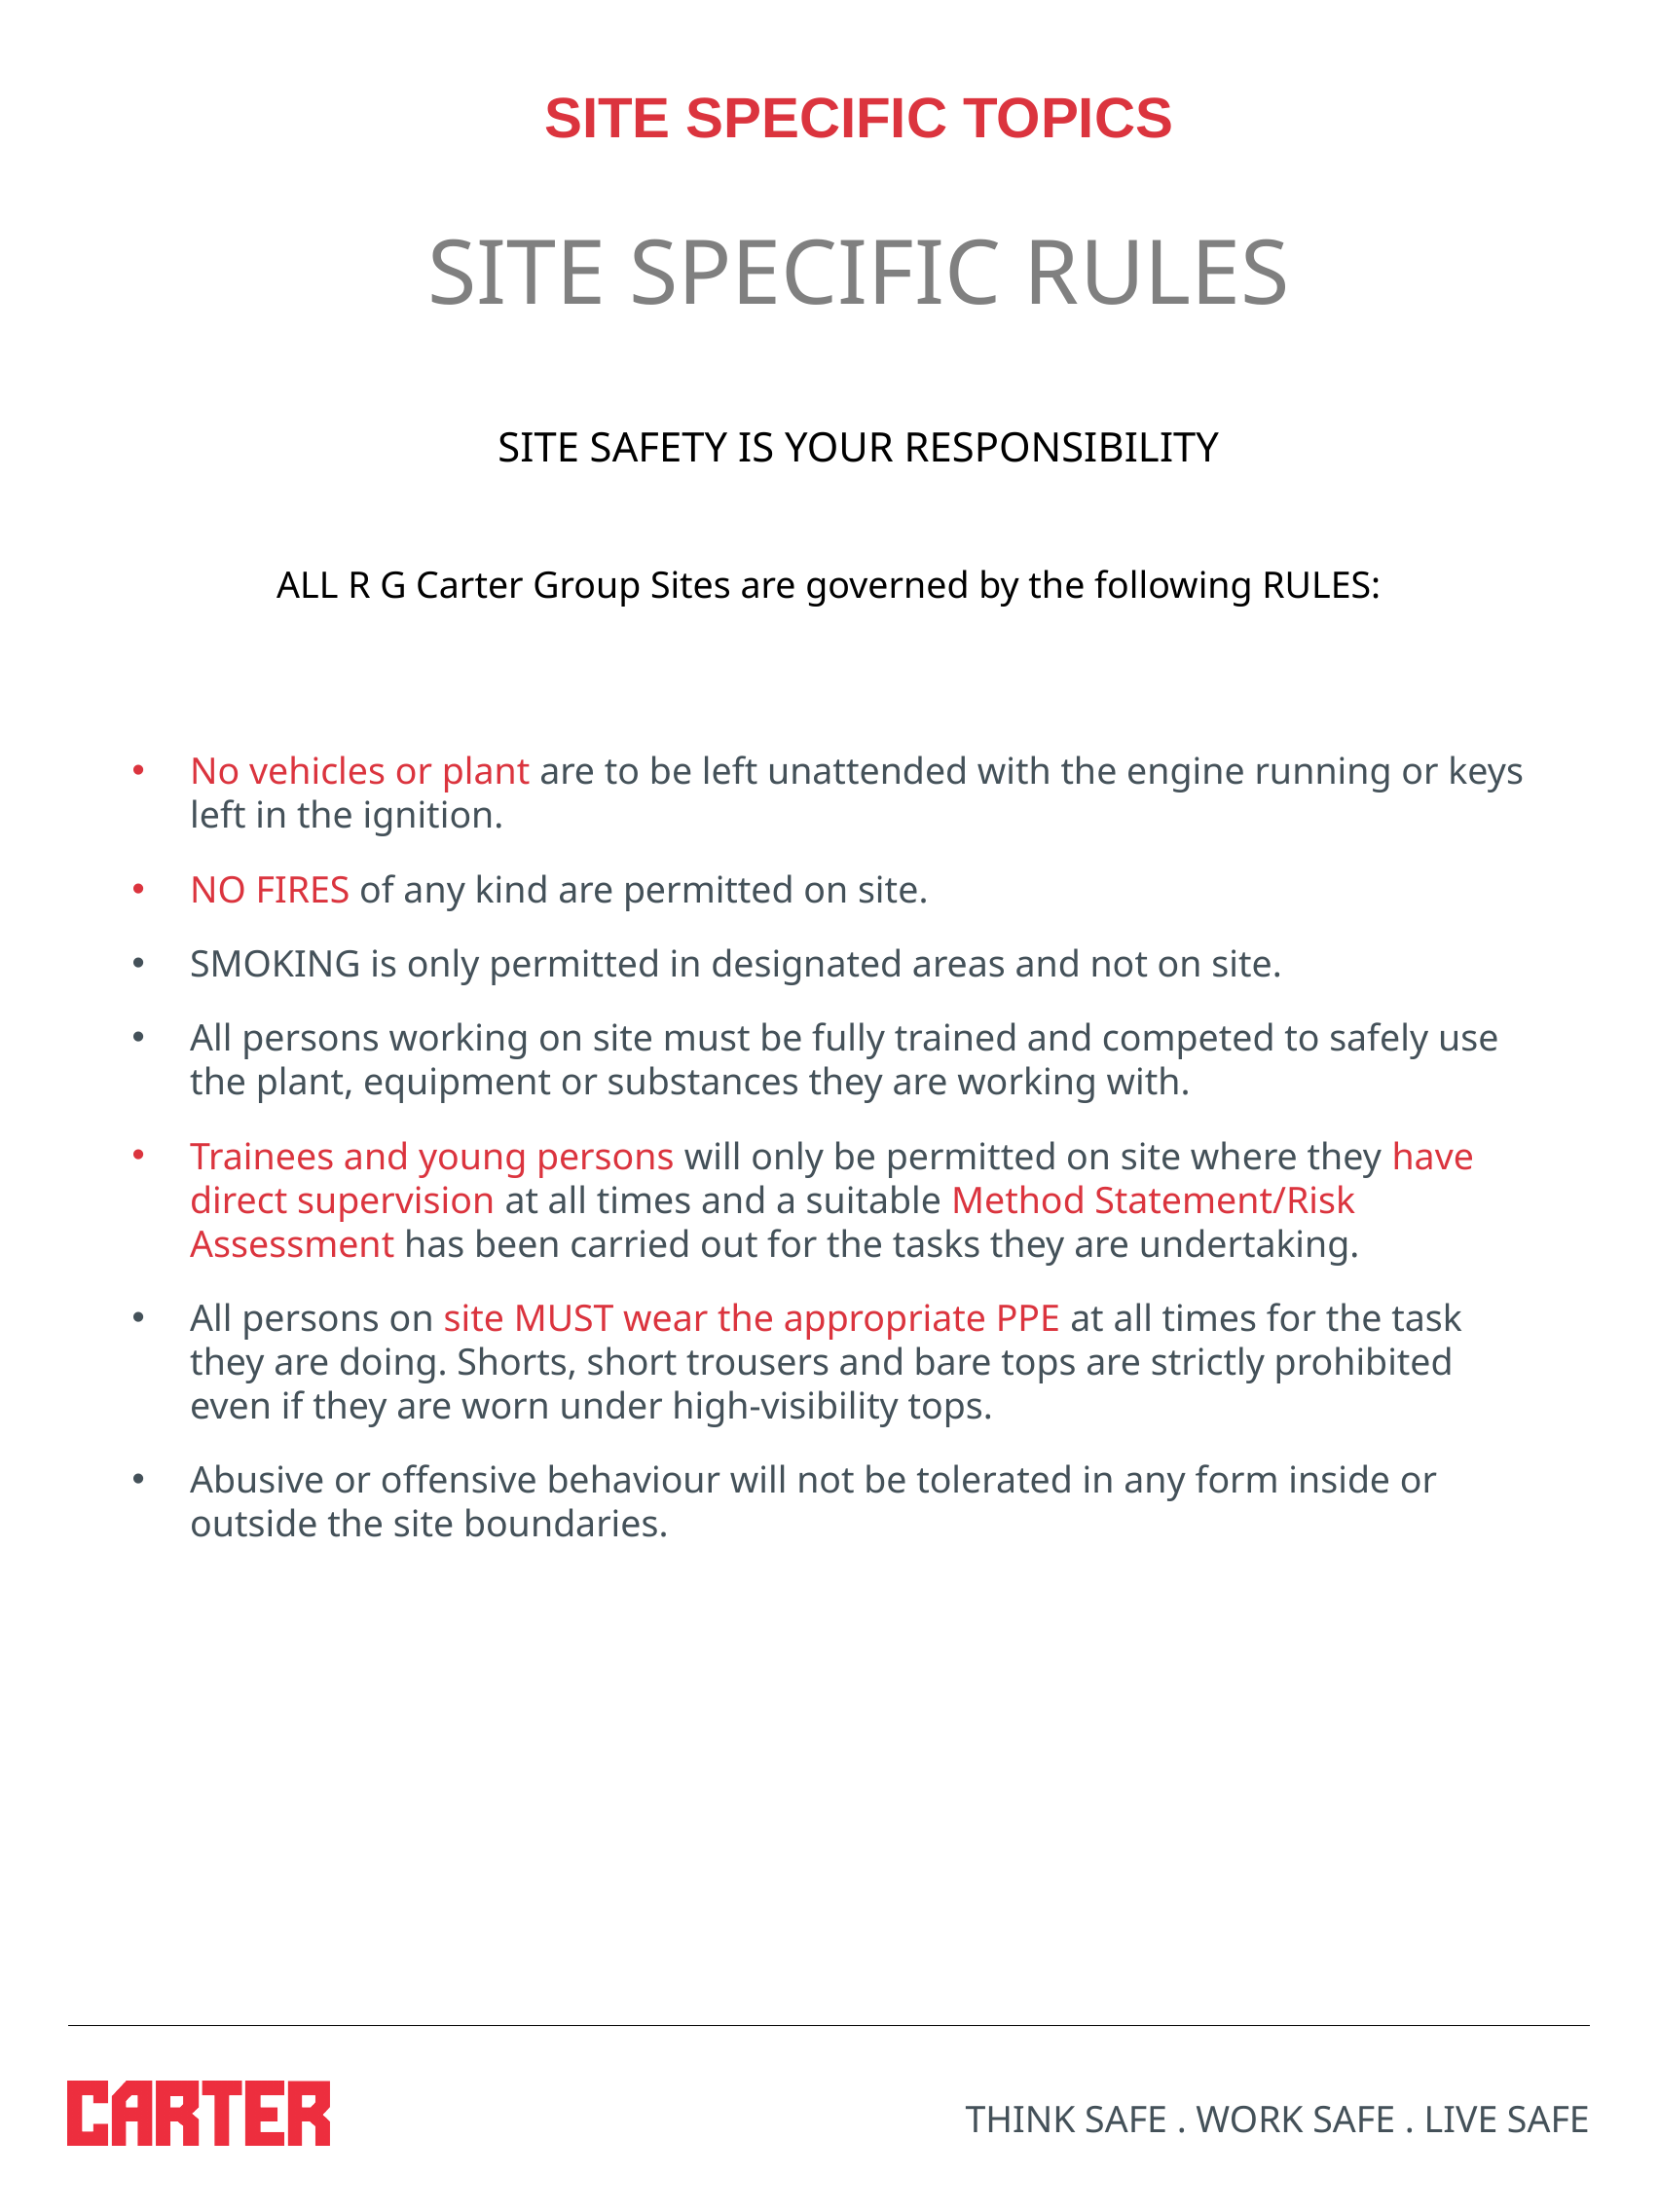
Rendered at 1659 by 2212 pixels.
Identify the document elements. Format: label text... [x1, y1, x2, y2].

text_box ALL R G Carter Group Sites are governed by the following RULES: No vehicles or plant are to be left unattended with the engine running or keys left in the ignition. NO FIRES of any kind are permitted on site. SMOKING is only permitted in designated areas and not on site. All persons working on site must be fully trained and competed to safely use the plant, equipment or substances they are working with. Trainees and young persons will only be permitted on site where they have direct supervision at all times and a suitable Method Statement/Risk Assessment has been carried out for the tasks they are undertaking. All persons on site MUST wear the appropriate PPE at all times for the task they are doing. Shorts, short trousers and bare tops are strictly prohibited even if they are worn under high-visibility tops. Abusive or offensive behaviour will not be tolerated in any form inside or outside the site boundaries. [117, 554, 1541, 1676]
text_box SITE SPECIFIC RULES [153, 154, 1566, 330]
text_box SITE SPECIFIC TOPICS [519, 73, 1198, 157]
picture [67, 2081, 330, 2146]
text_box SITE SAFETY IS YOUR RESPONSIBILITY [311, 414, 1407, 477]
